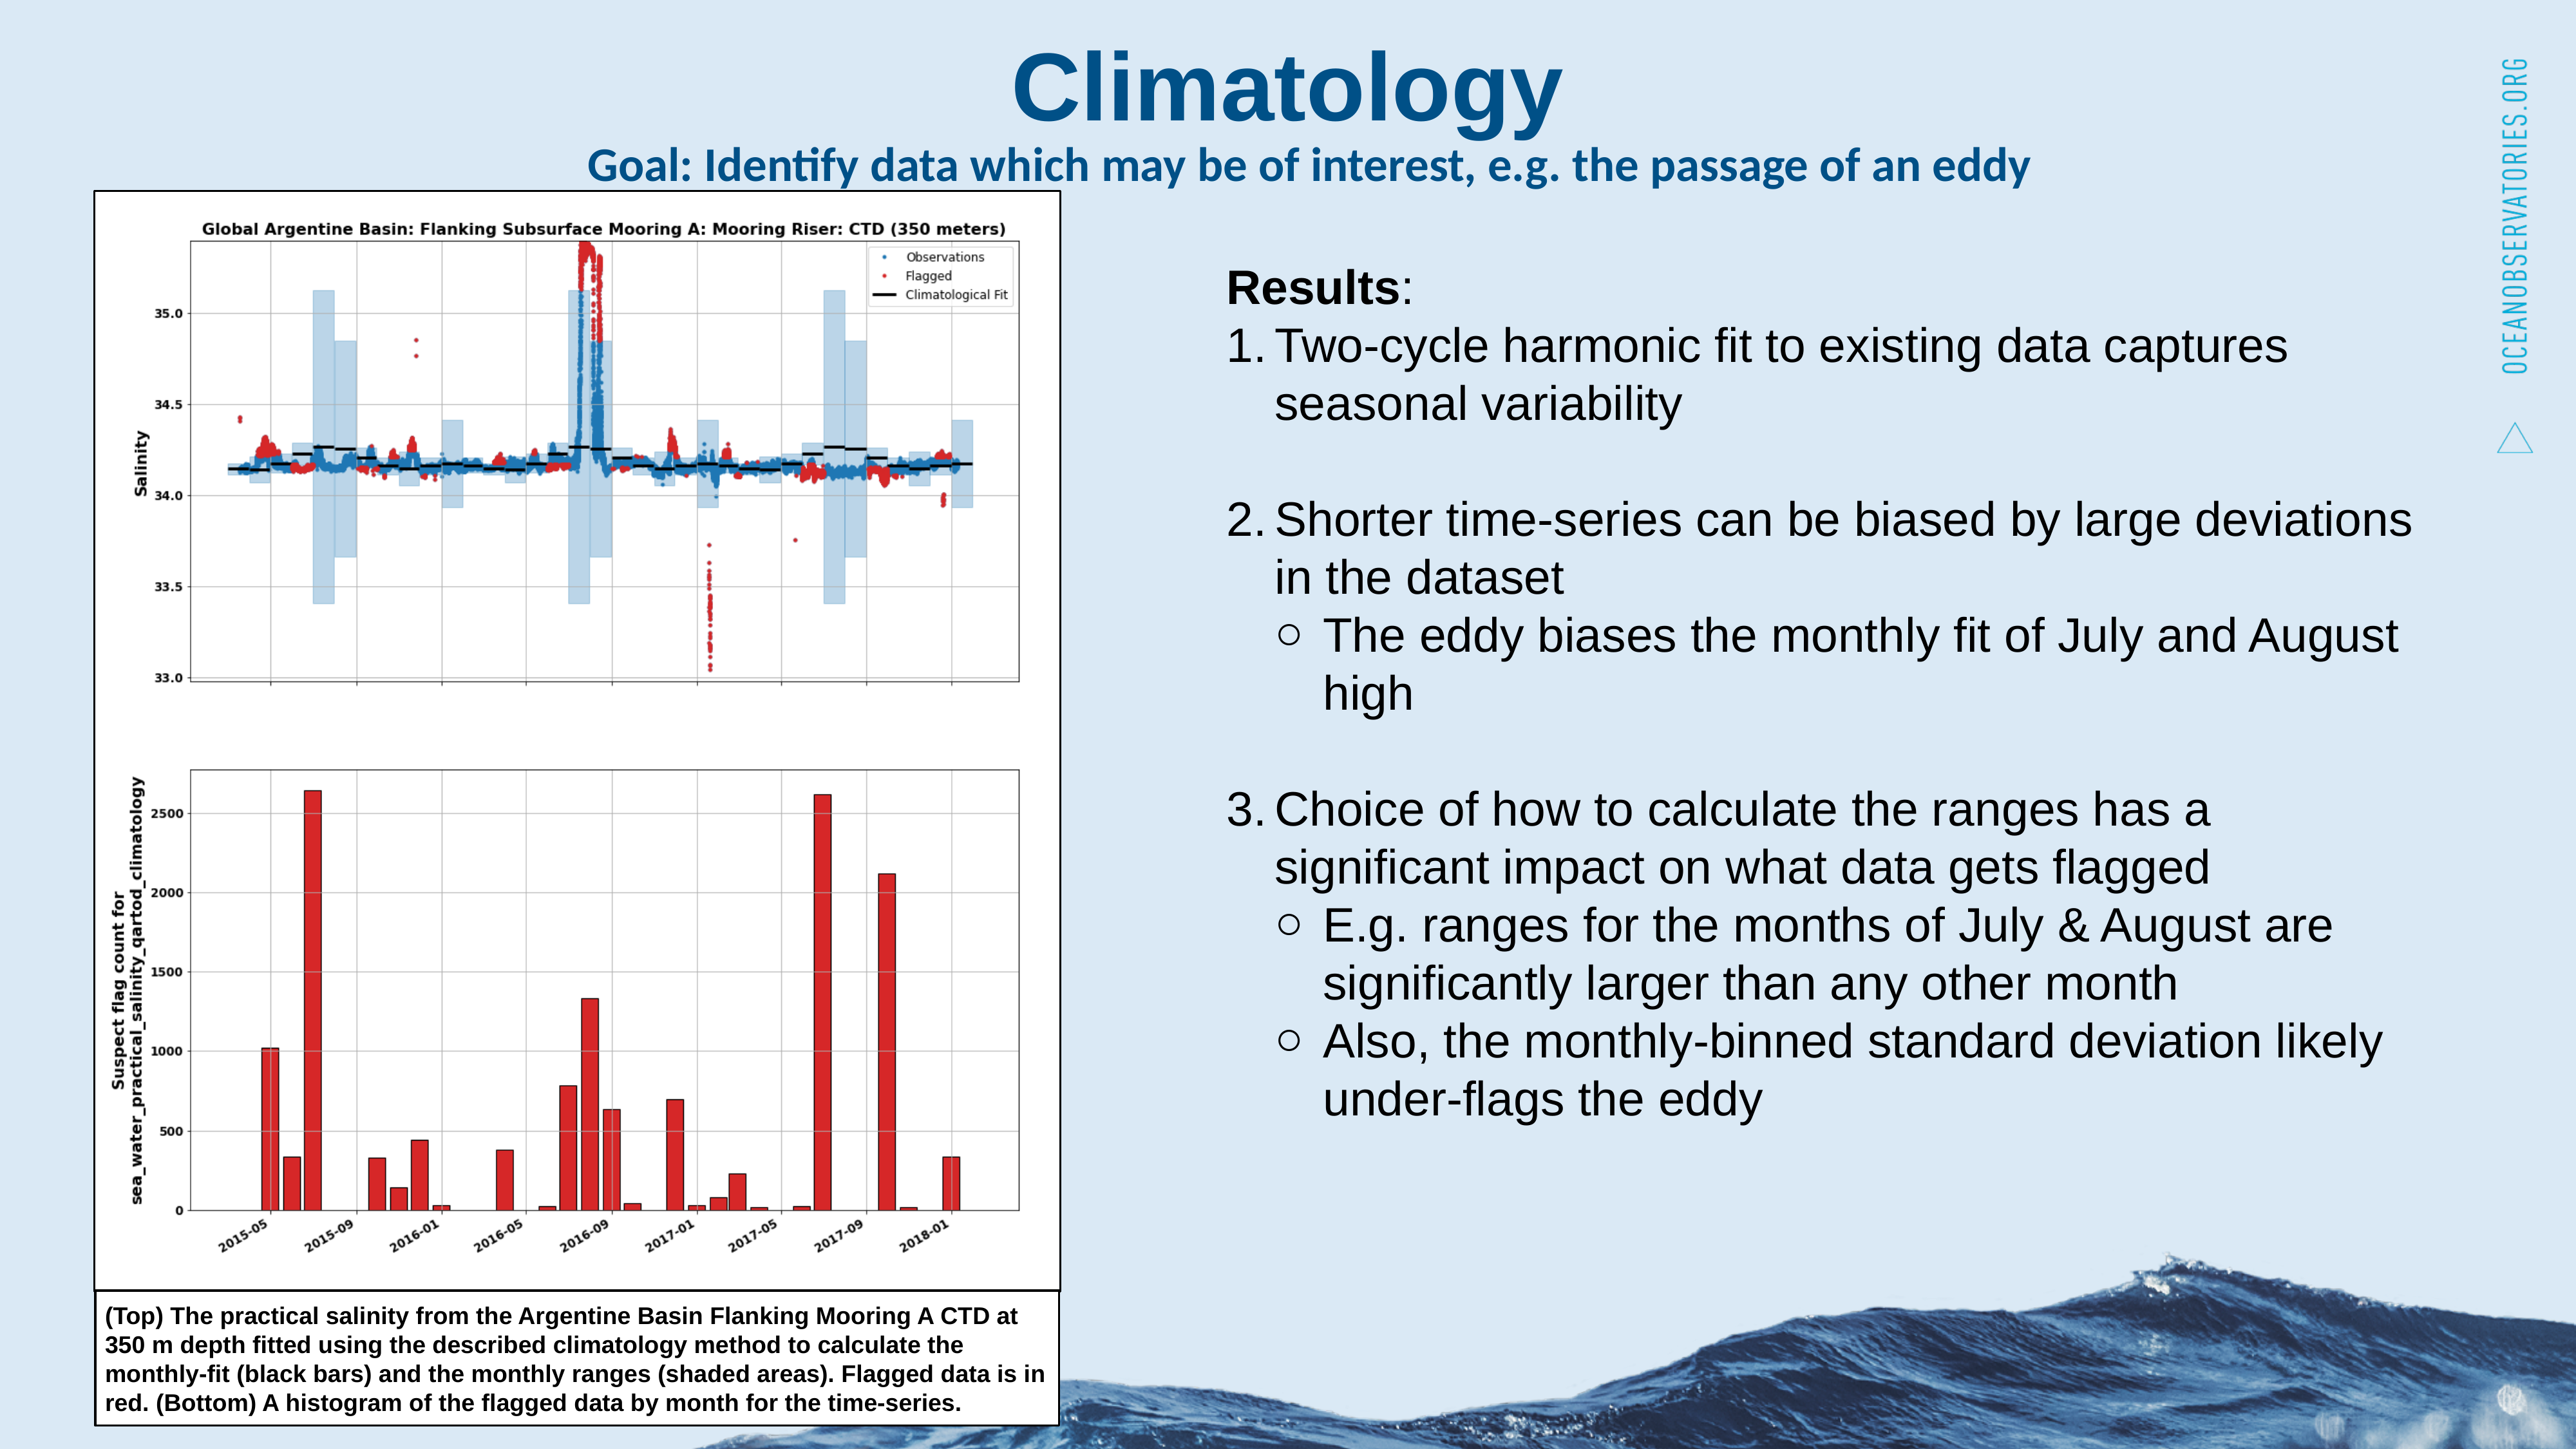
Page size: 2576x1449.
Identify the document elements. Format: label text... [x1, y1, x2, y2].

picture [0, 191, 2576, 1449]
text_box Goal: Identify data which may be of interest, e.g. the passage of an eddy [234, 92, 2386, 232]
picture [2496, 58, 2534, 455]
text_box Results: Two-cycle harmonic fit to existing data captures seasonal variability Shorter time-series can be biased by large deviations in the dataset The eddy biases the monthly fit of July and August high Choice of how to calculate the ranges has a significant impact on what data gets flagged E.g. ranges for the months of July & August are significantly larger than any other month Also, the monthly-binned standard deviation likely under-flags the eddy [1217, 246, 2447, 1193]
title Climatology [129, 0, 2447, 203]
